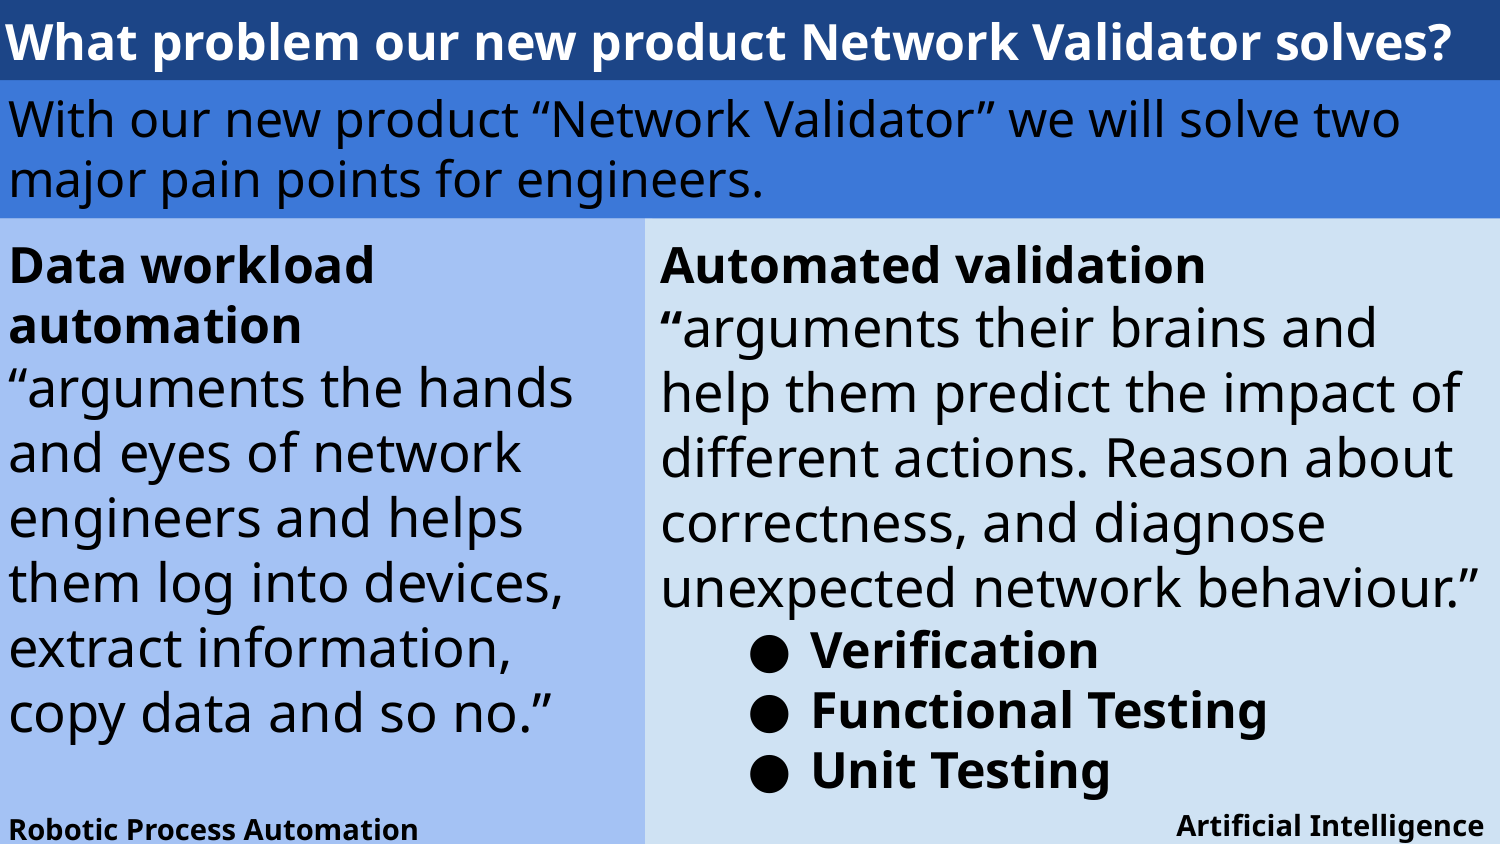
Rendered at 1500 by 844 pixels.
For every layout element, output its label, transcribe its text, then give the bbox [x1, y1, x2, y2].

text_box Robotic Process Automation [0, 795, 638, 844]
text_box Automated validation “arguments their brains and help them predict the impact of different actions. Reason about correctness, and diagnose unexpected network behaviour.” Verification Functional Testing Unit Testing [645, 218, 1500, 844]
text_box With our new product “Network Validator” we will solve two major pain points for engineers. [0, 81, 1500, 218]
text_box Data workload automation “arguments the hands and eyes of network engineers and helps them log into devices, extract information, copy data and so no.” [0, 218, 645, 844]
text_box What problem our new product Network Validator solves? [0, 0, 1500, 81]
text_box Artificial Intelligence [652, 792, 1500, 841]
